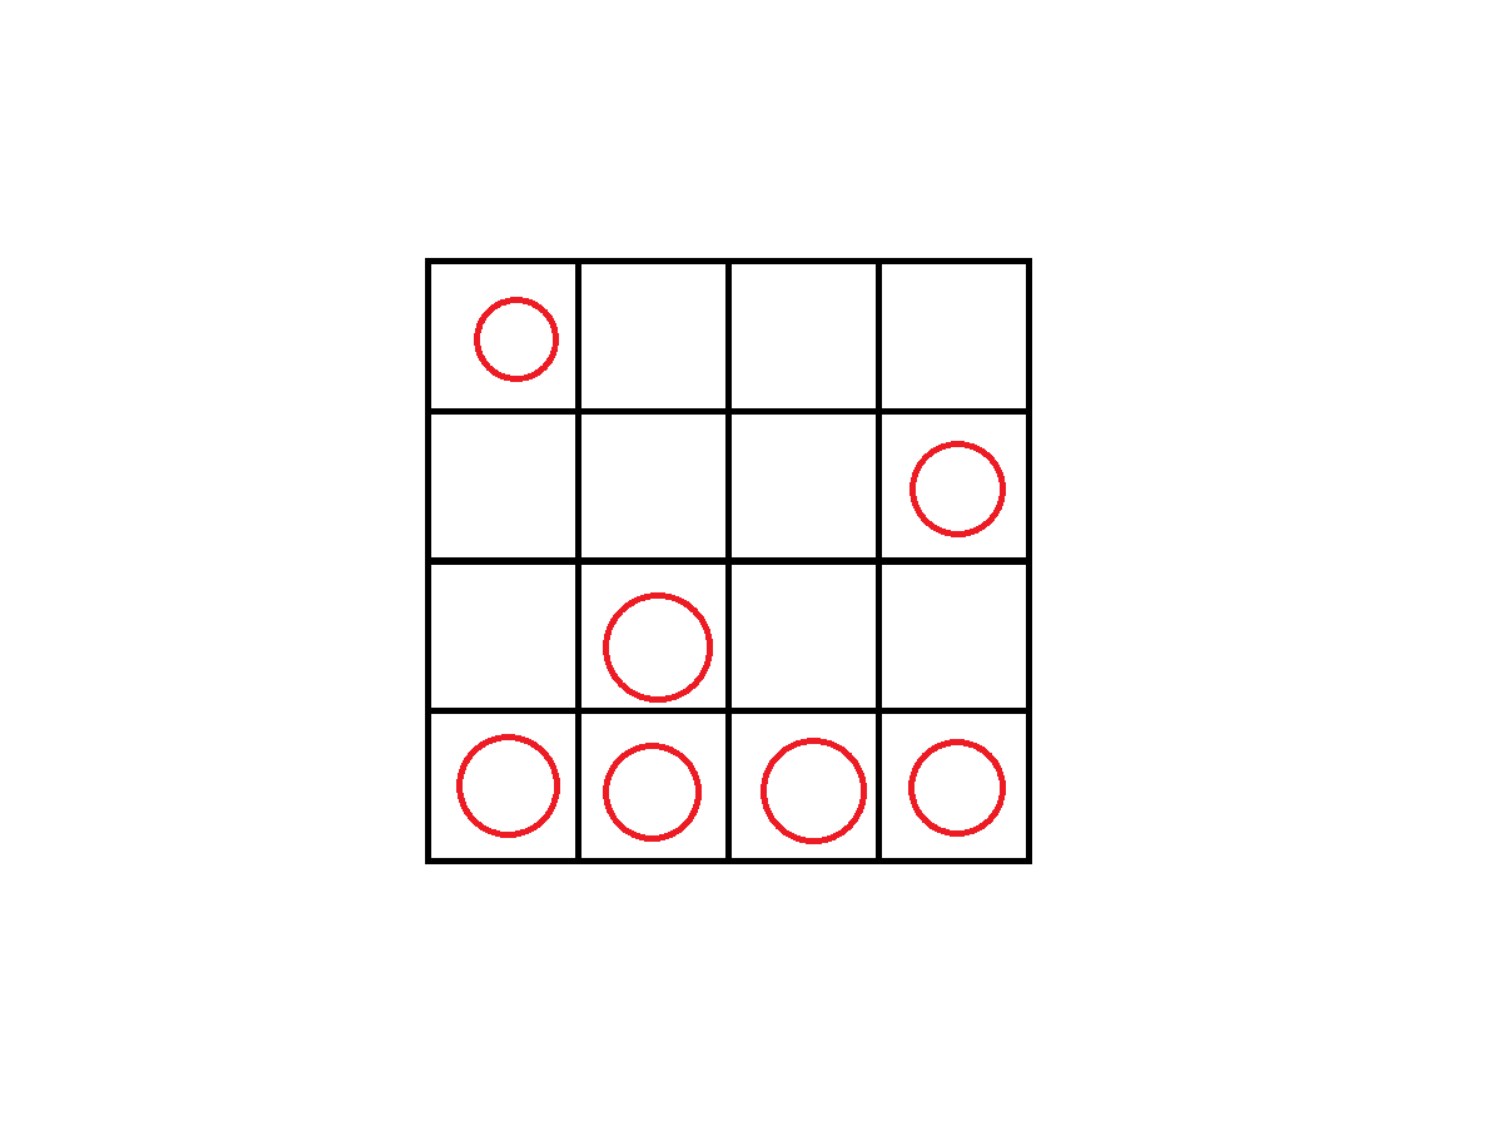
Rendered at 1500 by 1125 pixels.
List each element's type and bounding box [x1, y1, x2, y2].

picture [340, 208, 1160, 917]
